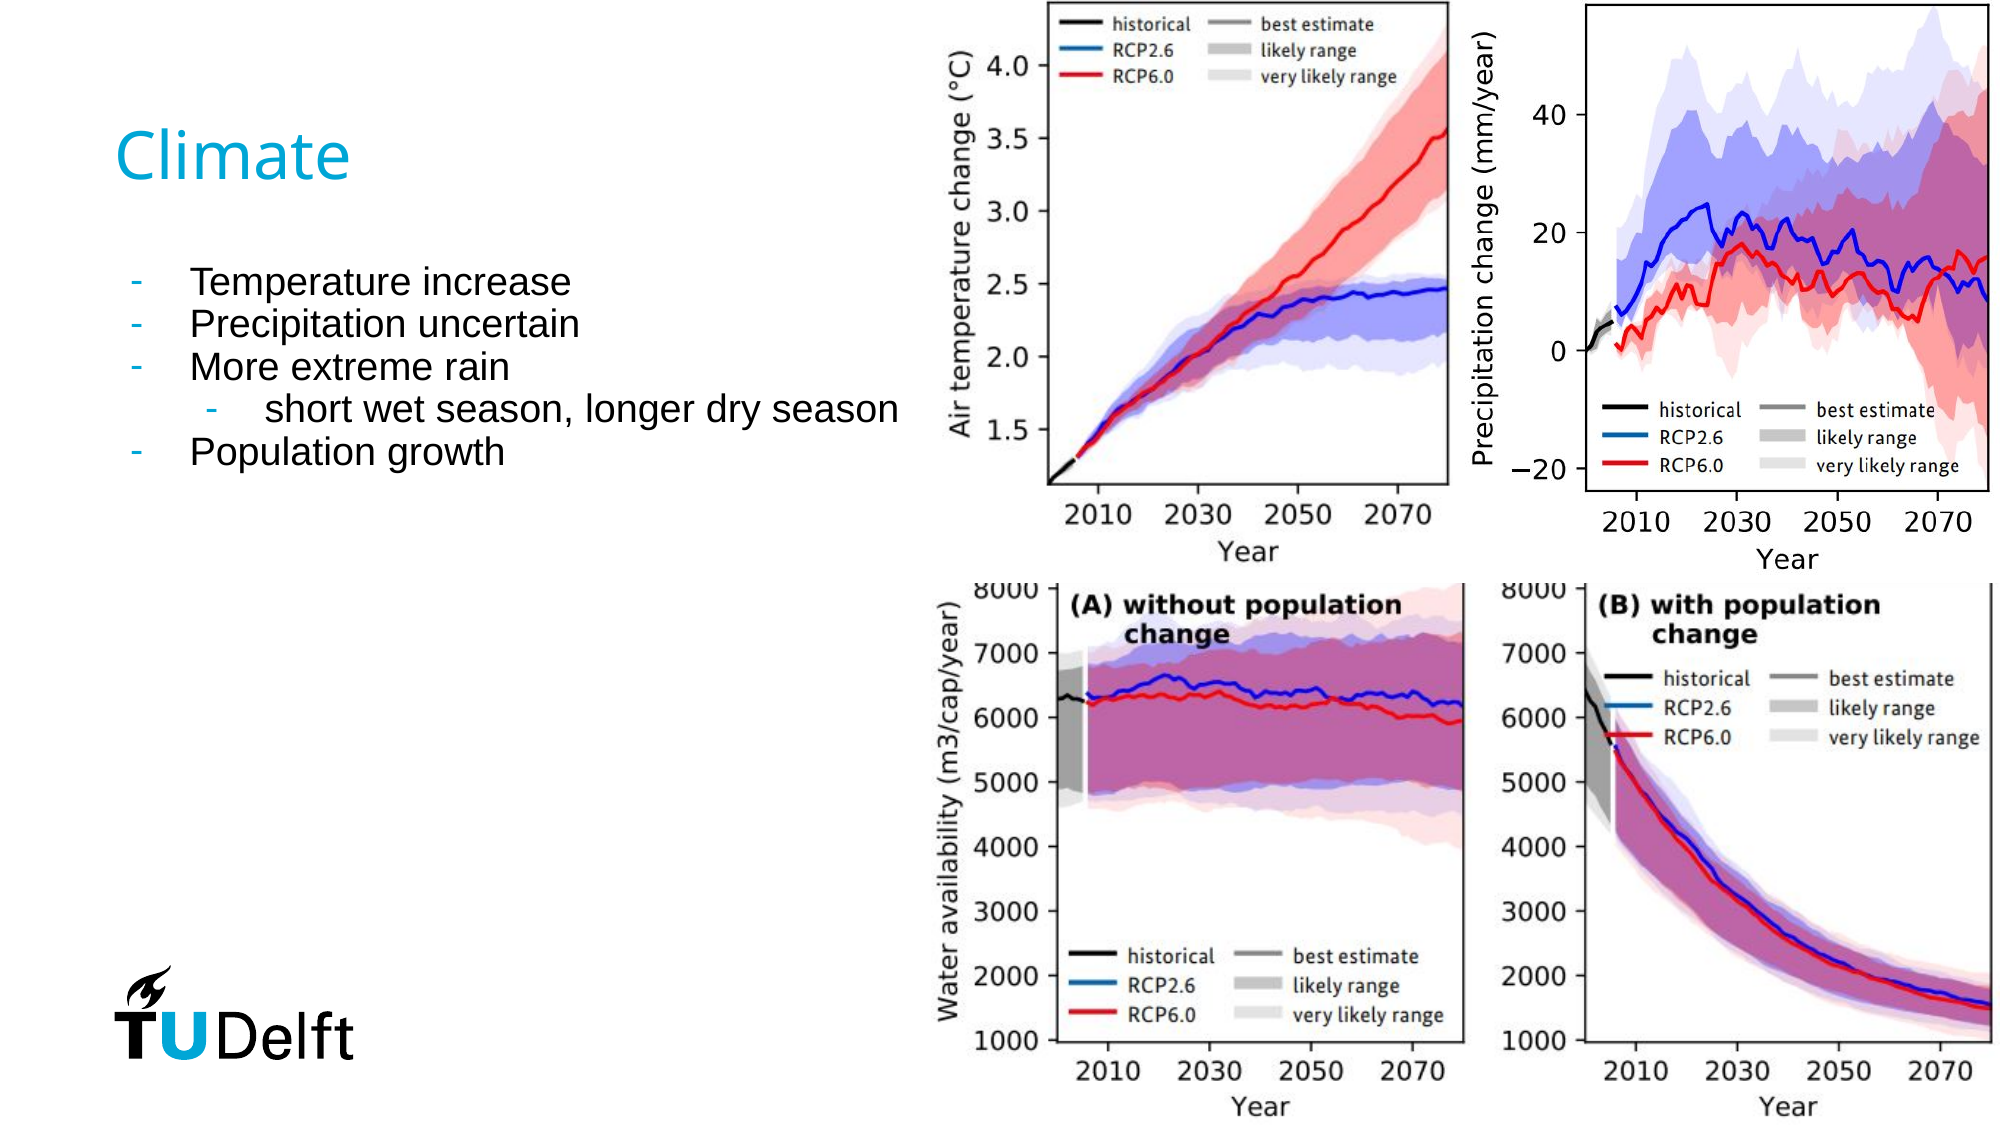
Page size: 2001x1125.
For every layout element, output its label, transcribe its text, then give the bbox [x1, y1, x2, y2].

title Climate [114, 121, 925, 203]
list Temperature increase Precipitation uncertain More extreme rain short wet season, longer dry season Population growth [114, 261, 925, 976]
picture [930, 0, 2000, 1125]
